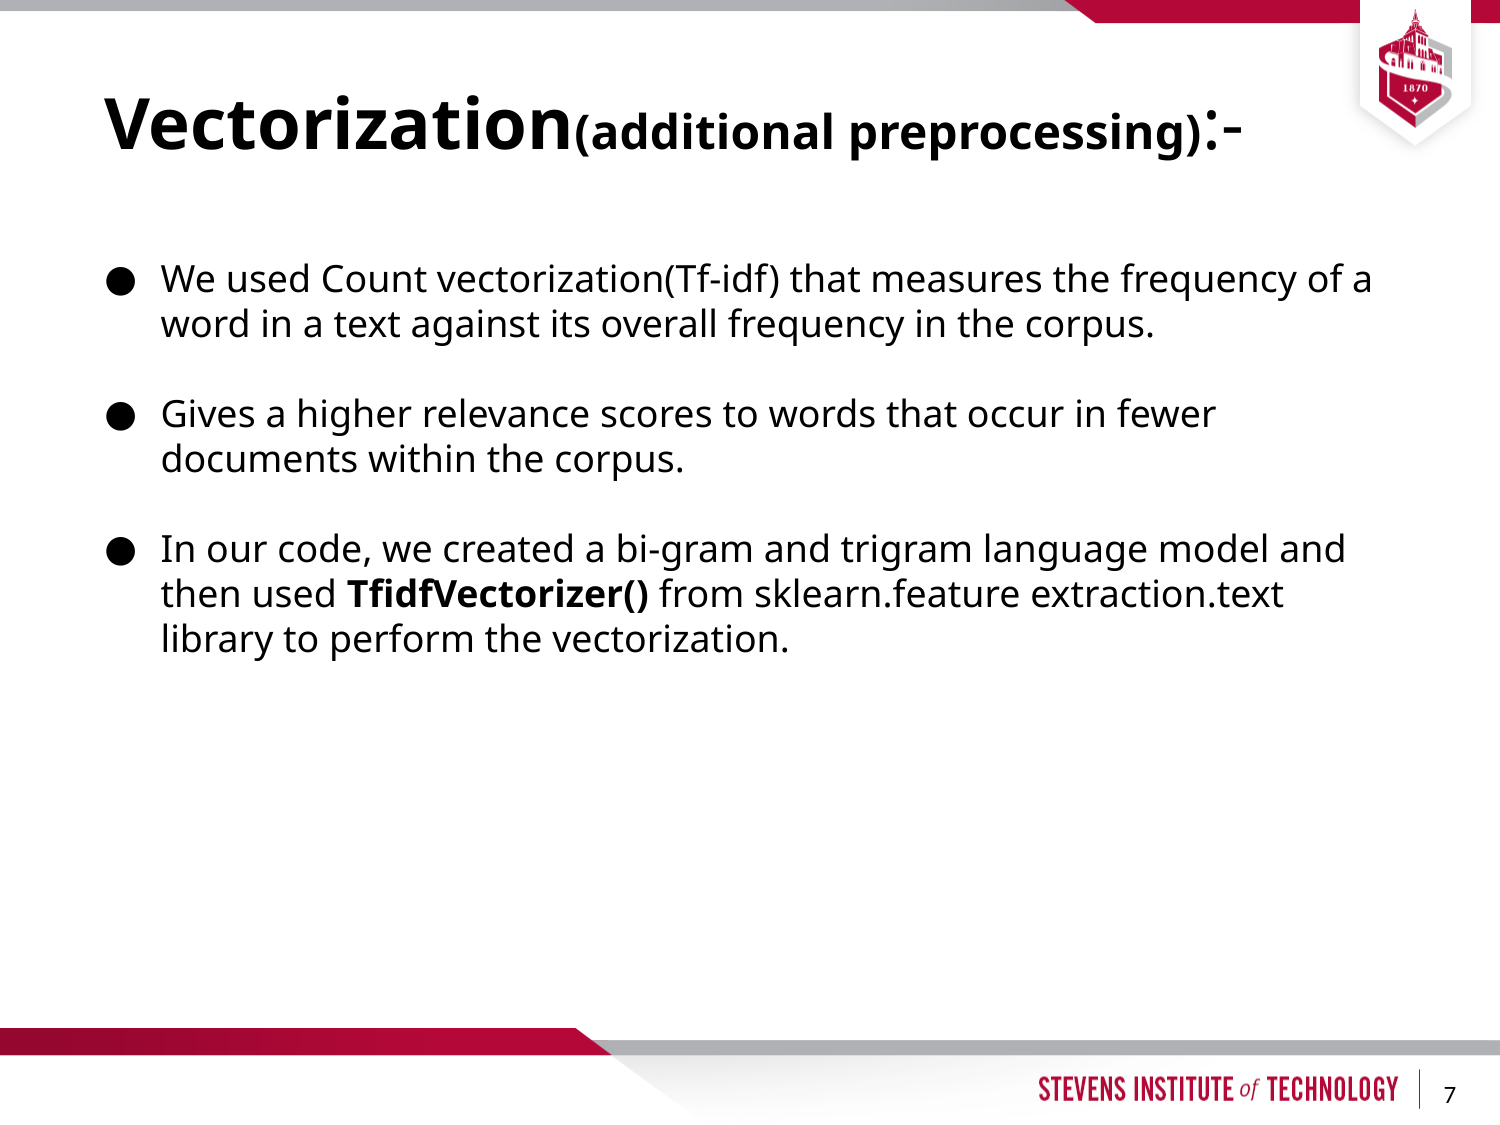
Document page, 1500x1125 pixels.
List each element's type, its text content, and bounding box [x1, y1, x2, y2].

picture [0, 0, 1500, 160]
title We used Count vectorization(Tf-idf) that measures the frequency of a word in a text against its overall frequency in the corpus. Gives a higher relevance scores to words that occur in fewer documents within the corpus. In our code, we created a bi-gram and trigram language model and then used TfidfVectorizer() from sklearn.feature extraction.text library to perform the vectorization. [70, 247, 1402, 695]
slide_number 7 [1428, 1071, 1490, 1108]
list Vectorization(additional preprocessing):- [70, 71, 1495, 209]
picture [0, 1028, 1500, 1125]
